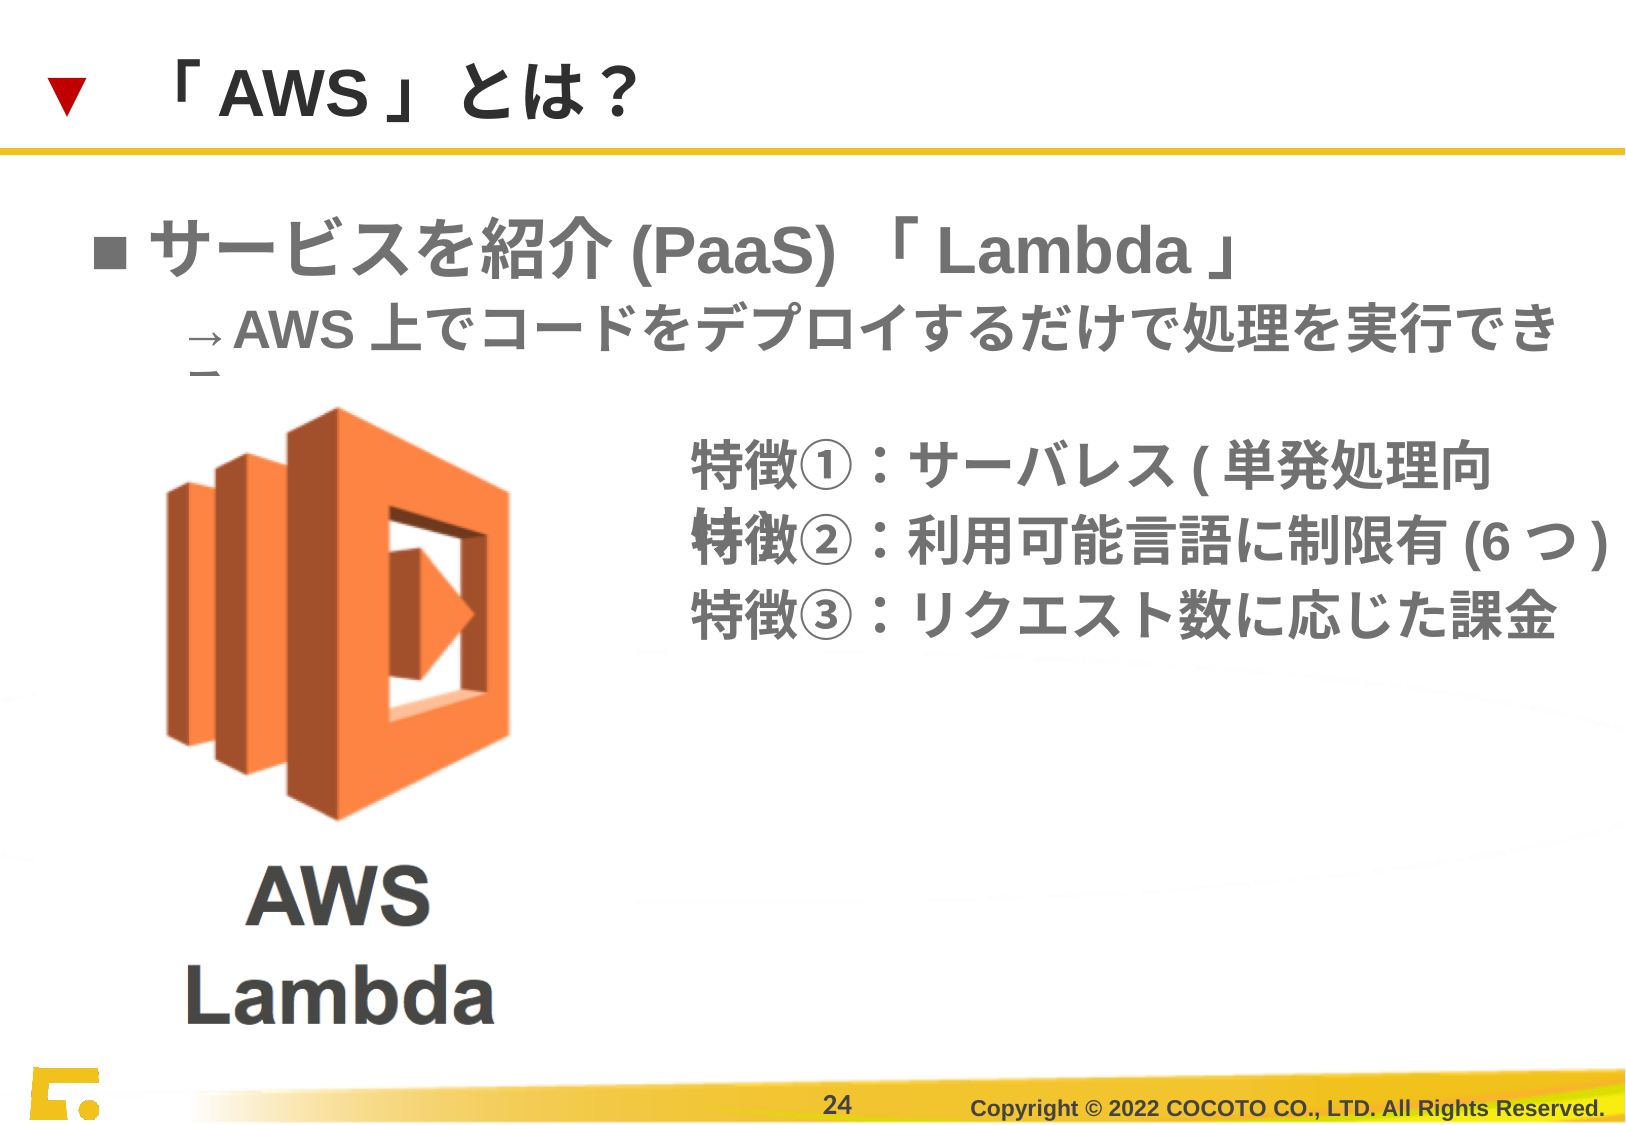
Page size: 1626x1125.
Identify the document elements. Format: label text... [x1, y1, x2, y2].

text_box 特徴①：サーバレス(単発処理向け) [675, 423, 1592, 498]
footer Copyright © 2022 COCOTO CO., LTD. All Rights Reserved. [915, 1085, 1618, 1125]
text_box 特徴②：利用可能言語に制限有(6つ) [675, 498, 1625, 573]
picture [0, 0, 1626, 1125]
text_box ■サービスを紹介(PaaS)「Lambda」 [75, 198, 1604, 308]
text_box 特徴③：リクエスト数に応じた課金 [675, 573, 1625, 672]
text_box →AWS上でコードをデプロイするだけで処理を実行できる [163, 286, 1625, 384]
text_box ▼ 「AWS」とは？ [19, 31, 1625, 130]
